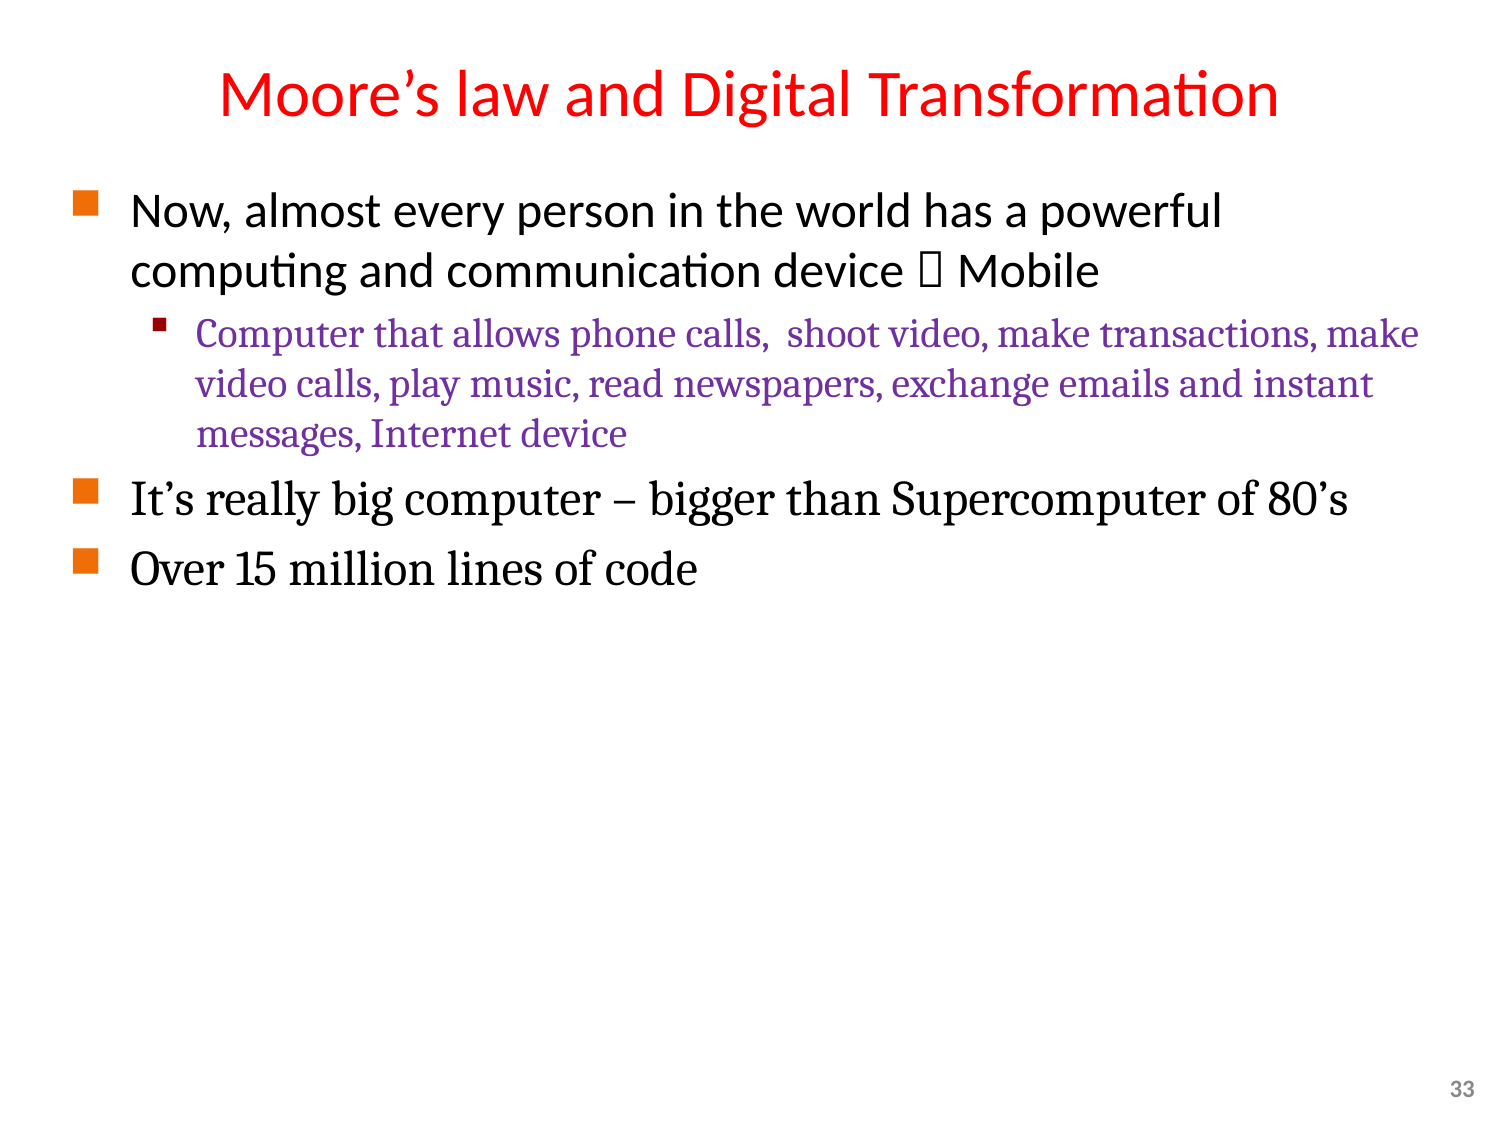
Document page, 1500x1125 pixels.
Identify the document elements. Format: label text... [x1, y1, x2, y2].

list Now, almost every person in the world has a powerful computing and communication device  Mobile Computer that allows phone calls, shoot video, make transactions, make video calls, play music, read newspapers, exchange emails and instant messages, Internet device It’s really big computer – bigger than Supercomputer of 80’s Over 15 million lines of code [59, 169, 1435, 1044]
title Moore’s law and Digital Transformation [59, 31, 1441, 149]
